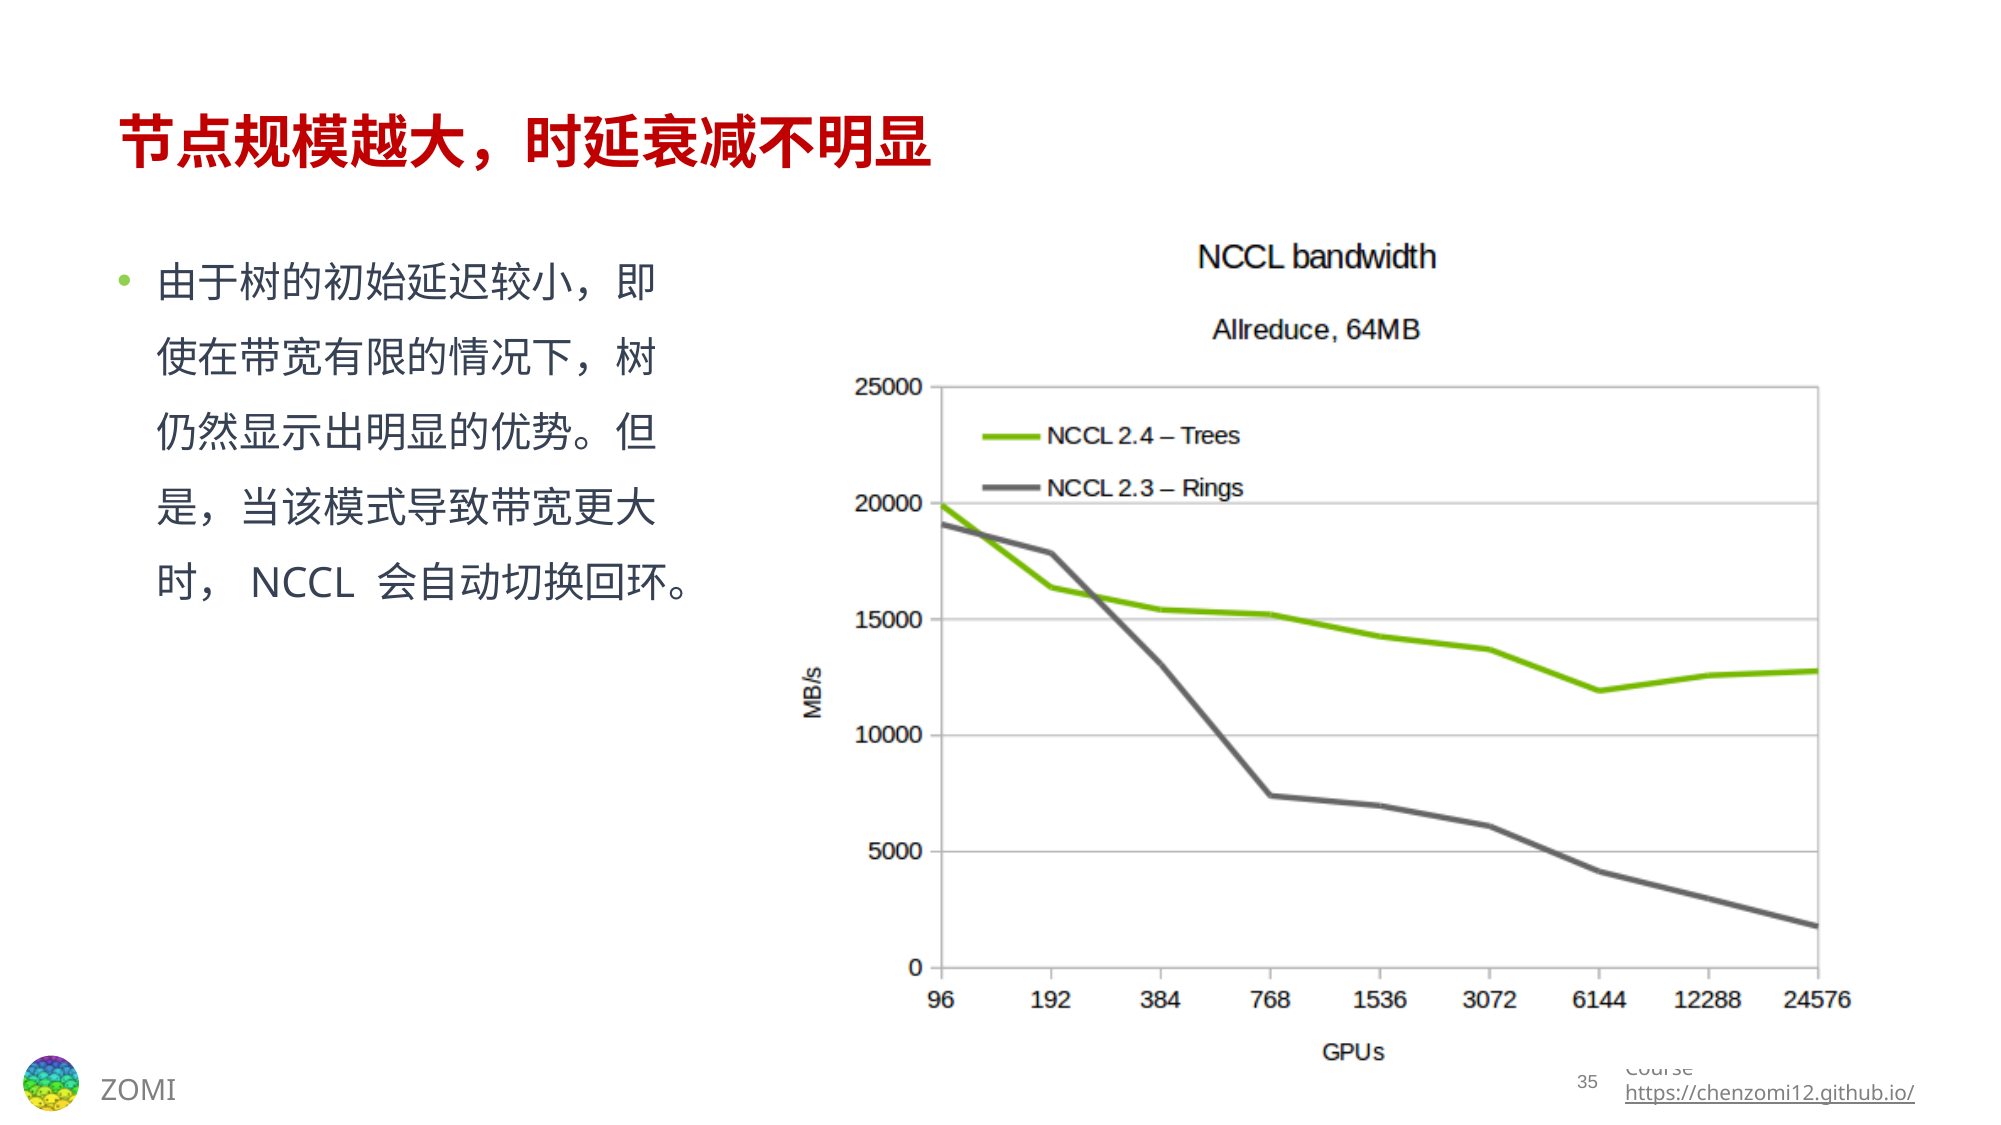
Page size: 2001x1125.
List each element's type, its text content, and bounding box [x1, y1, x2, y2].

list 由于树的初始延迟较小，即使在带宽有限的情况下，树仍然显示出明显的优势。但是，当该模式导致带宽更大时，NCCL 会自动切换回环。 [102, 223, 690, 1043]
title 节点规模越大，时延衰减不明显 [102, 91, 1901, 189]
picture [771, 222, 1863, 1069]
picture [24, 1056, 78, 1111]
